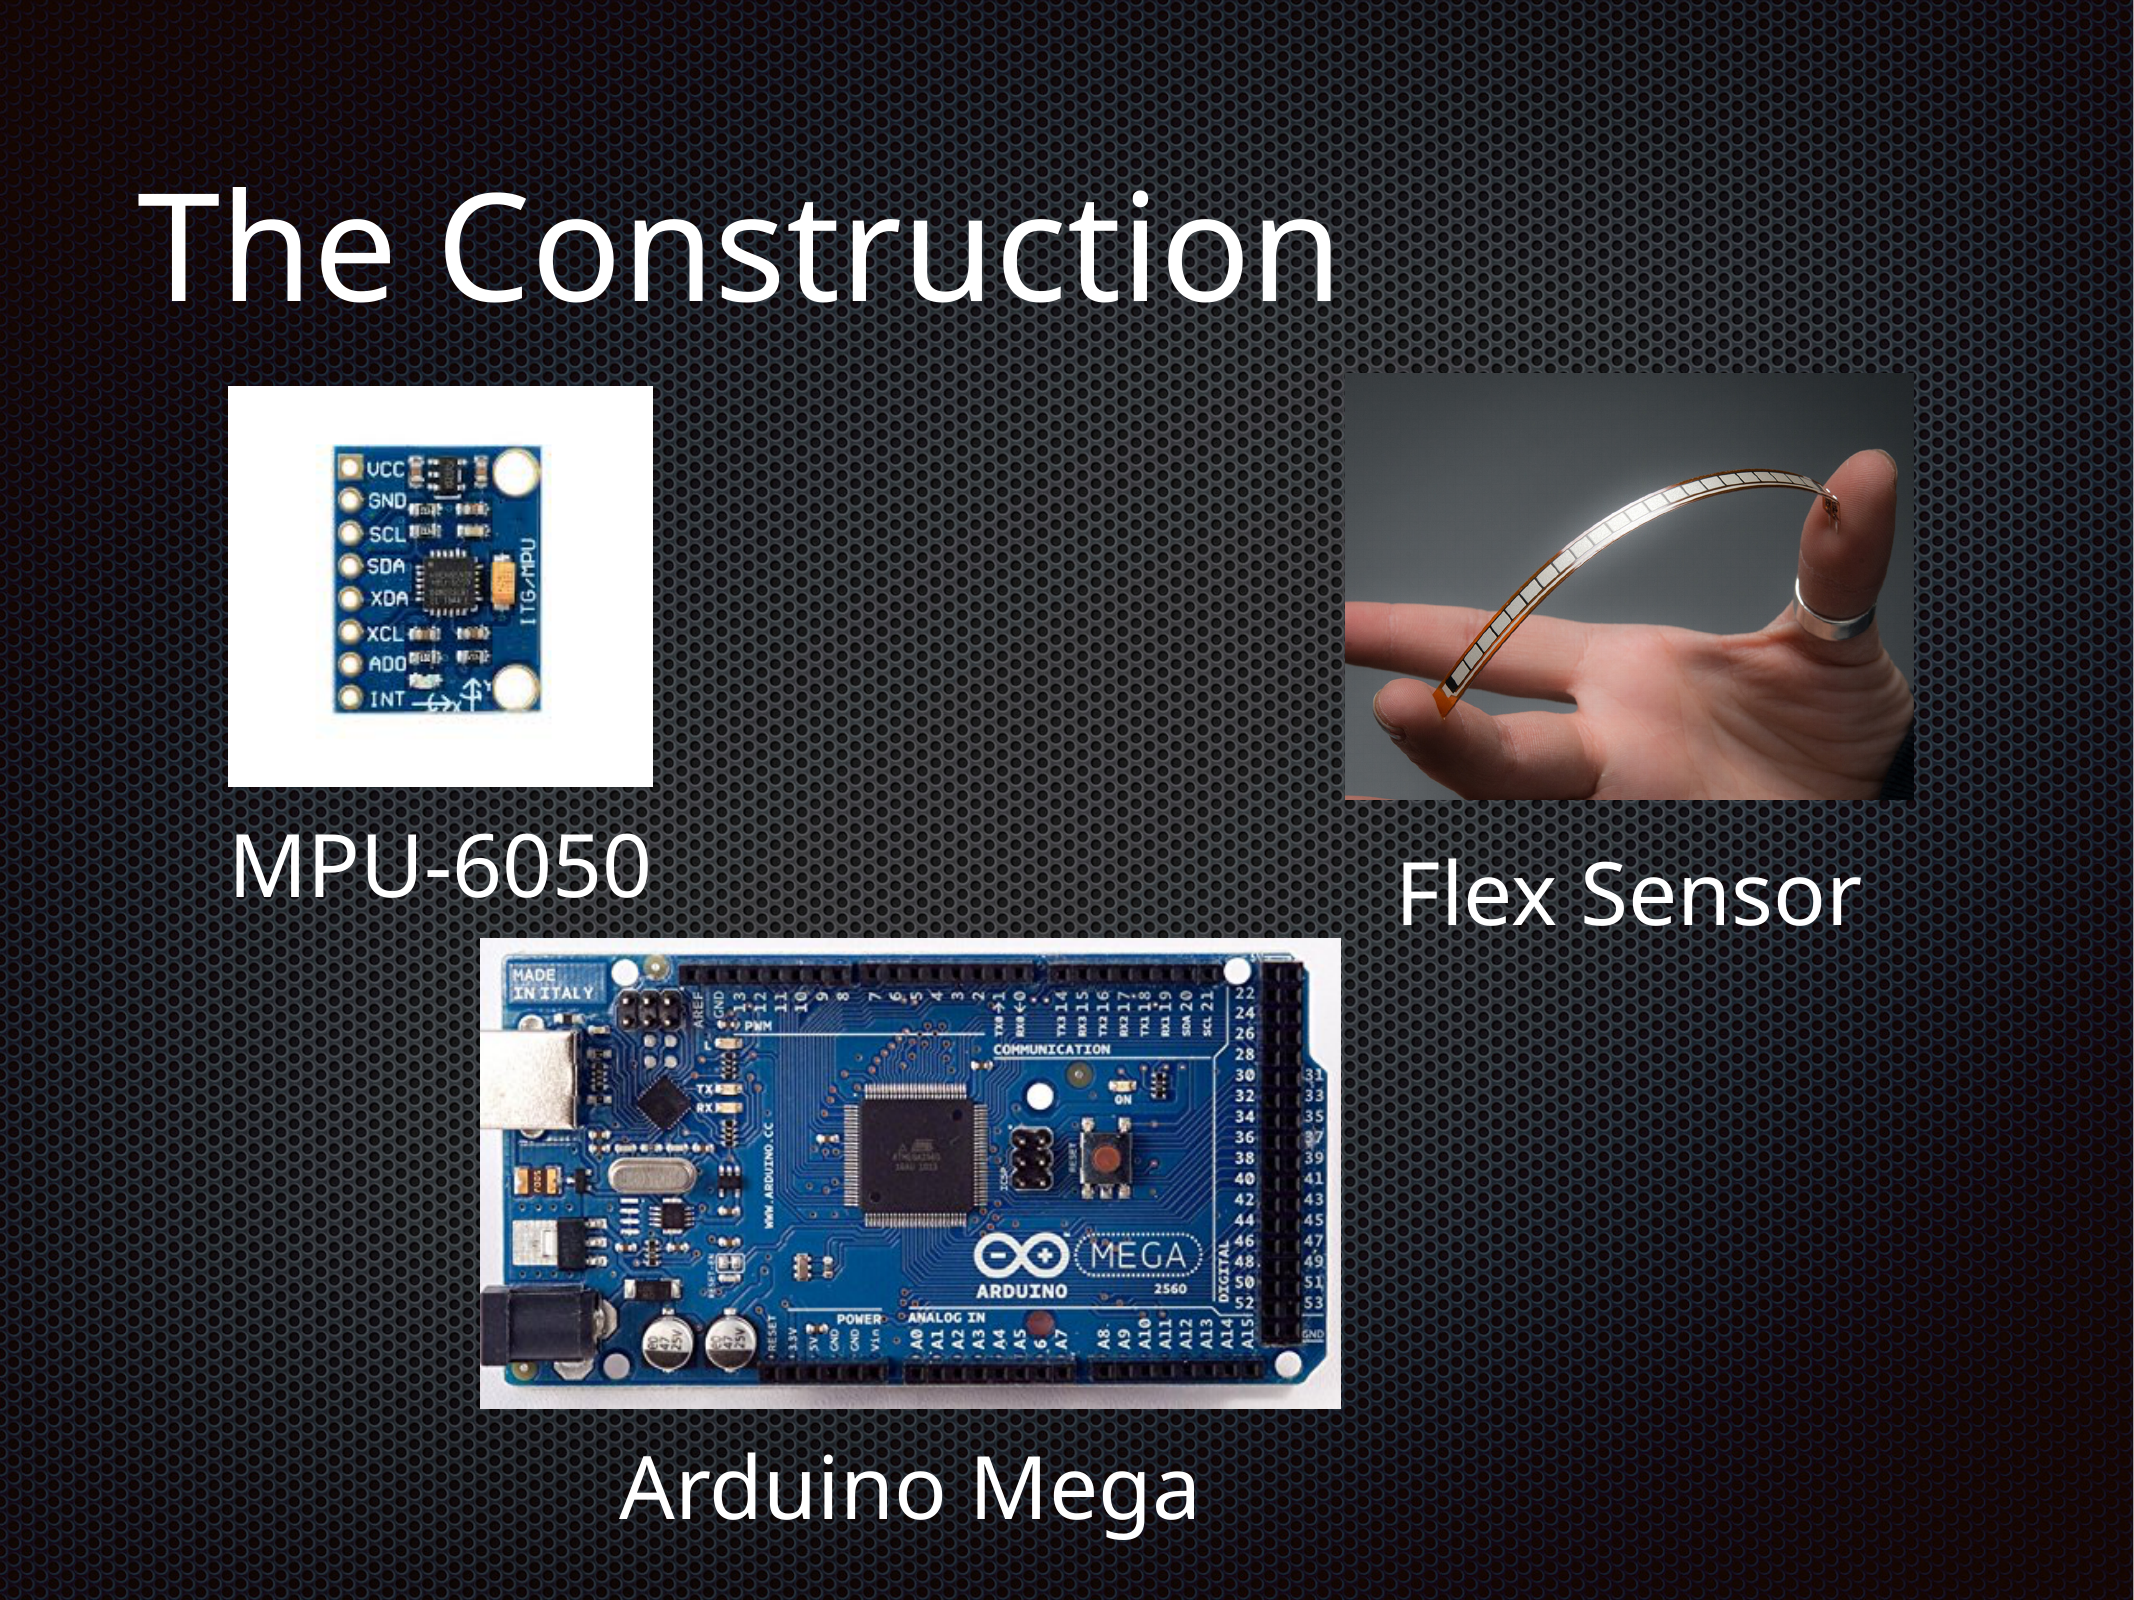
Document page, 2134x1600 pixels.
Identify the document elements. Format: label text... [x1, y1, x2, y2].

picture [0, 0, 2134, 1600]
text_box Arduino Mega [611, 1423, 1210, 1546]
title The Construction [128, 41, 2005, 443]
text_box MPU-6050 [219, 802, 661, 924]
text_box Flex Sensor [1387, 829, 1872, 952]
